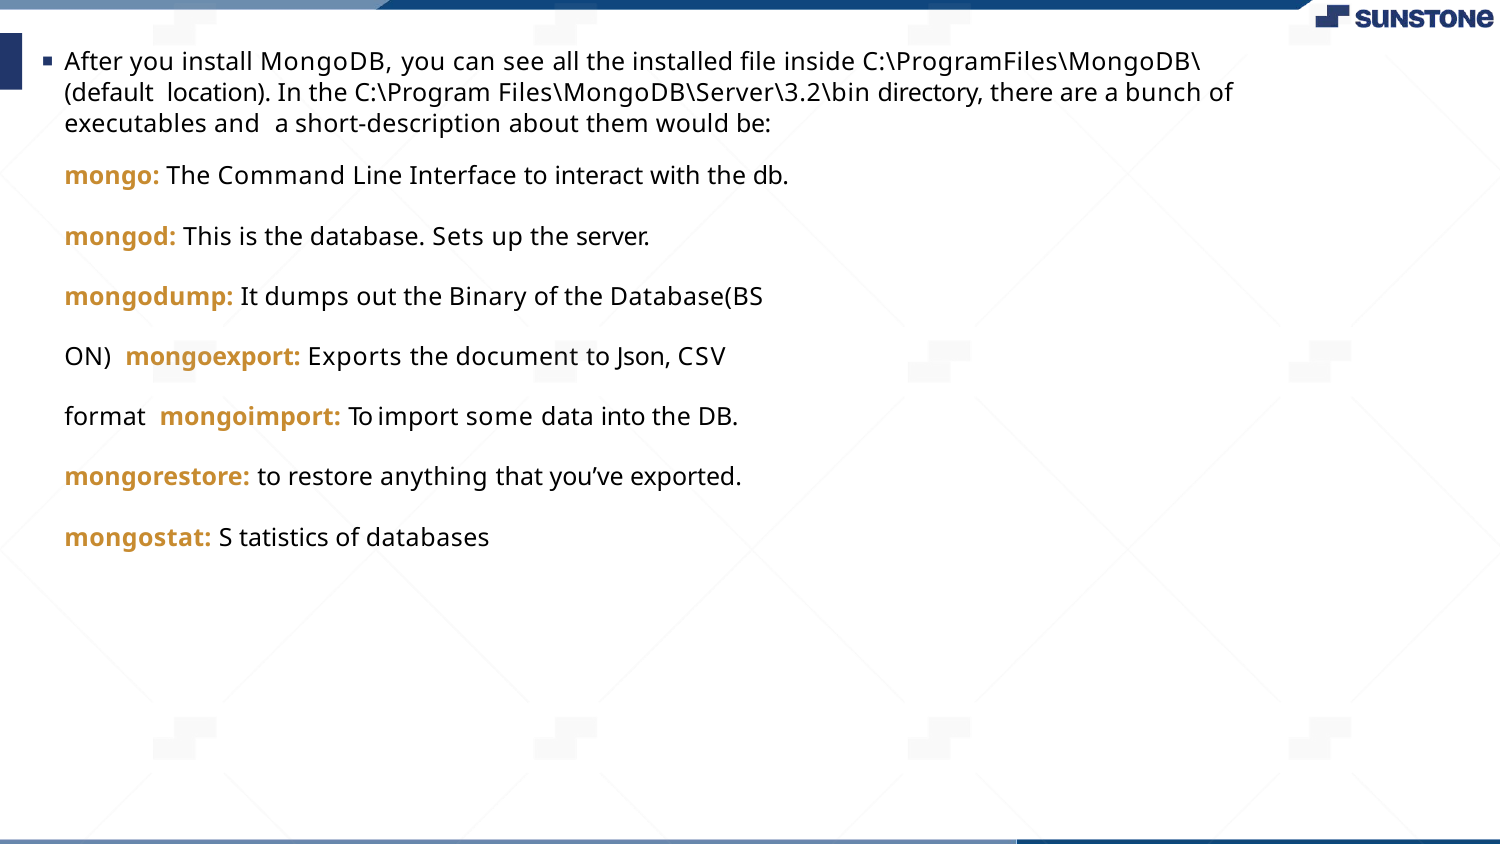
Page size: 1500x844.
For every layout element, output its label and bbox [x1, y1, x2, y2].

text_box [0, 0, 1500, 844]
